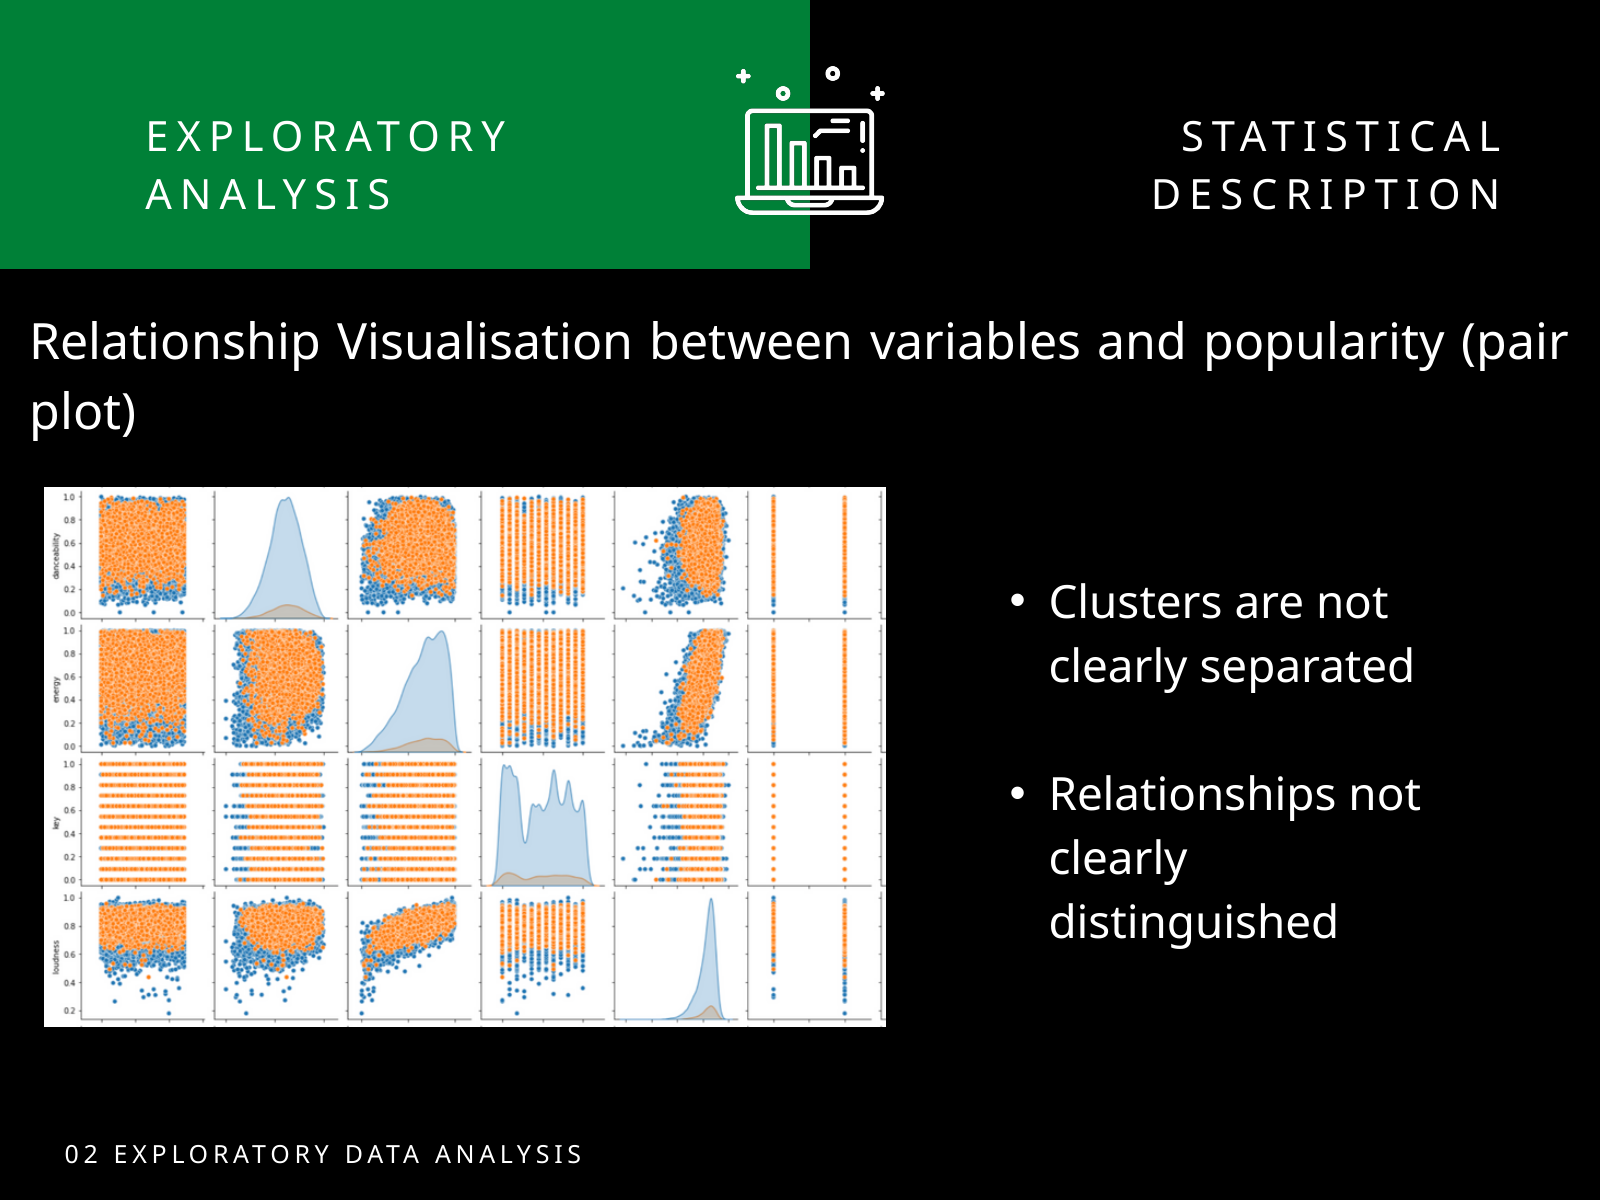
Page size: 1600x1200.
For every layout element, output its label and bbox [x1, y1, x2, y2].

picture [44, 487, 886, 1027]
text_box [0, 0, 528, 552]
picture [735, 66, 885, 215]
text_box [0, 0, 1600, 1200]
